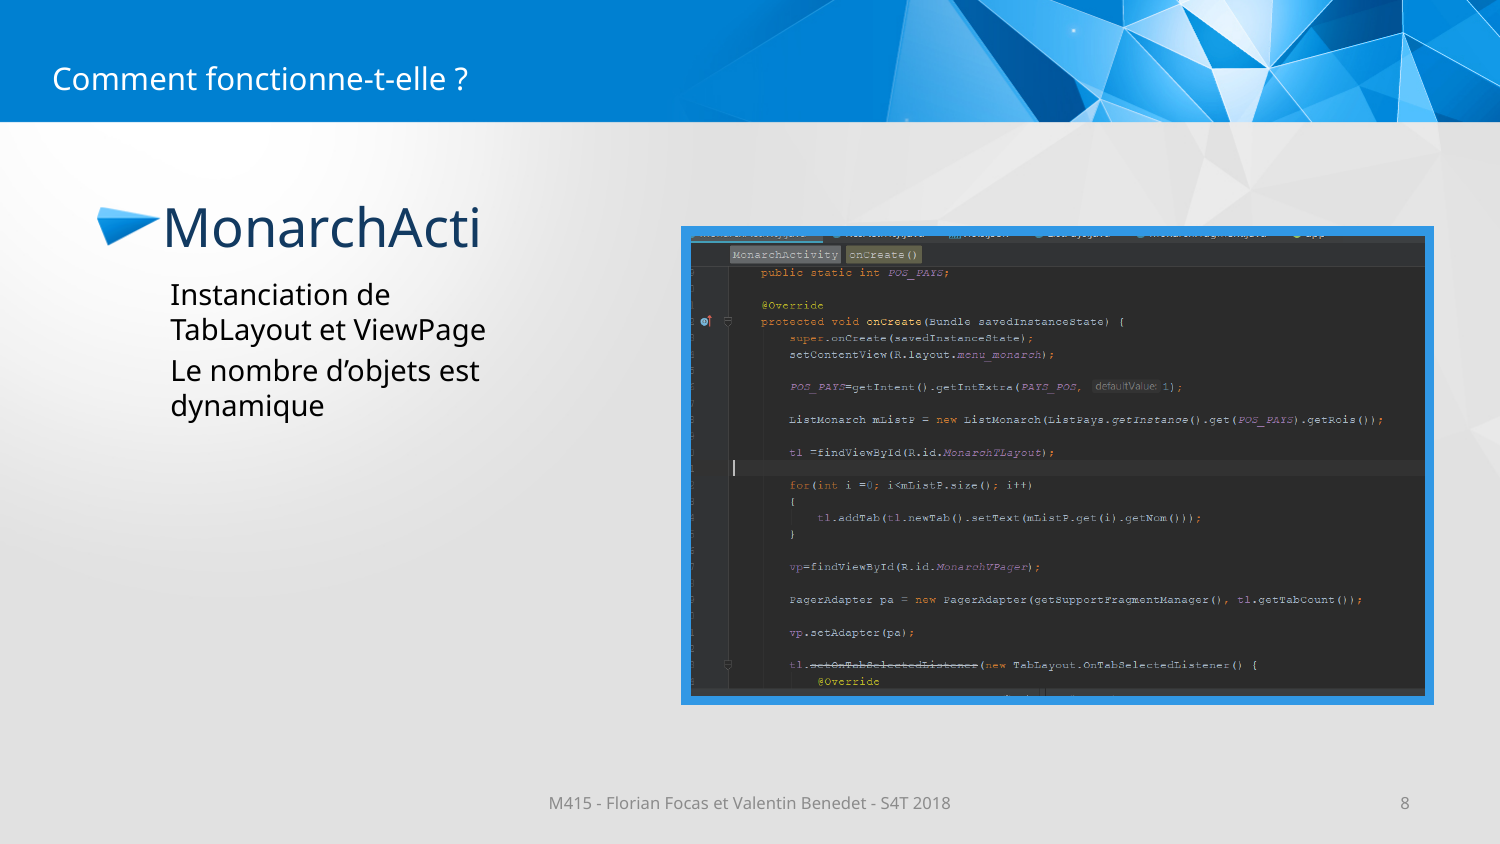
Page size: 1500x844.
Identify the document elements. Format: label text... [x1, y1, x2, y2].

list Comment fonctionne-t-elle ? [52, 58, 636, 104]
slide_number 8 [1074, 782, 1425, 827]
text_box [690, 235, 1426, 696]
picture [0, 0, 1500, 844]
list MonarchActi [93, 193, 536, 276]
footer M415 - Florian Focas et Valentin Benedet - S4T 2018 [512, 782, 988, 827]
list Instanciation de TabLayout et ViewPage Le nombre d’objets est dynamique [170, 276, 540, 737]
